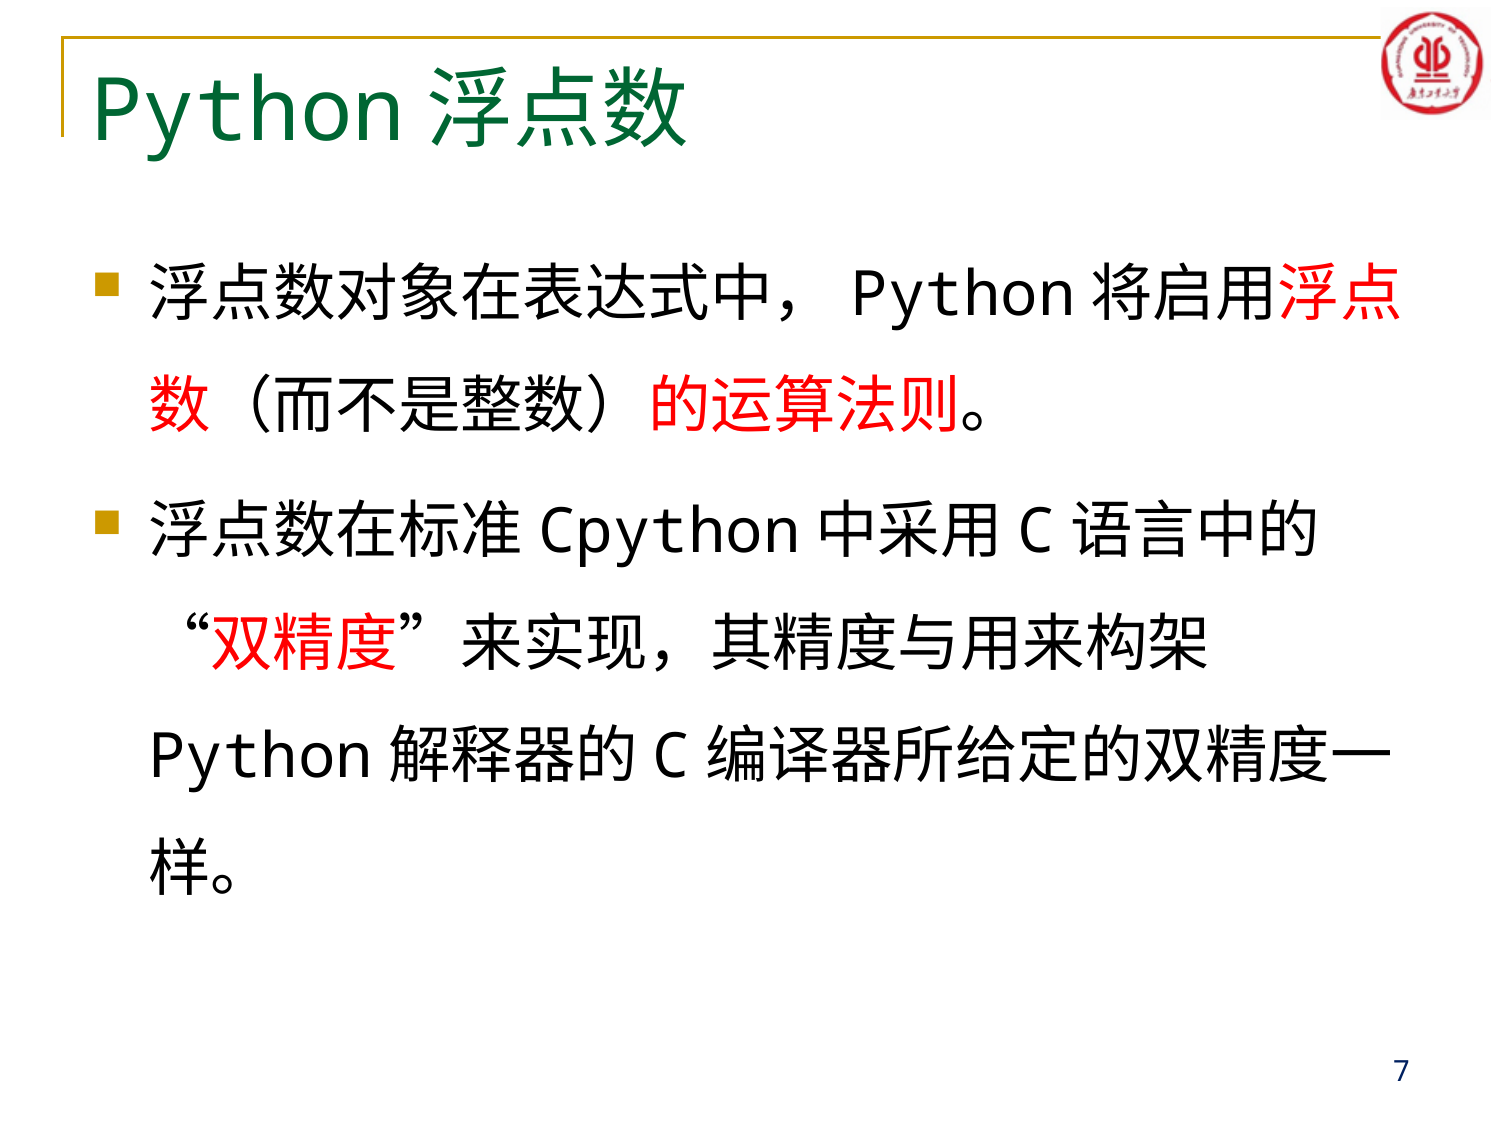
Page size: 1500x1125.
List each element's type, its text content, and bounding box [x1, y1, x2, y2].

title Python浮点数 [75, 45, 1425, 233]
slide_number 7 [1074, 1024, 1425, 1100]
picture [1380, 7, 1491, 120]
list 浮点数对象在表达式中，Python将启用浮点数（而不是整数）的运算法则。 浮点数在标准Cpython中采用C语言中的“双精度”来实现，其精度与用来构架Python解释器的C编译器所给定的双精度一样。 [76, 208, 1427, 1035]
